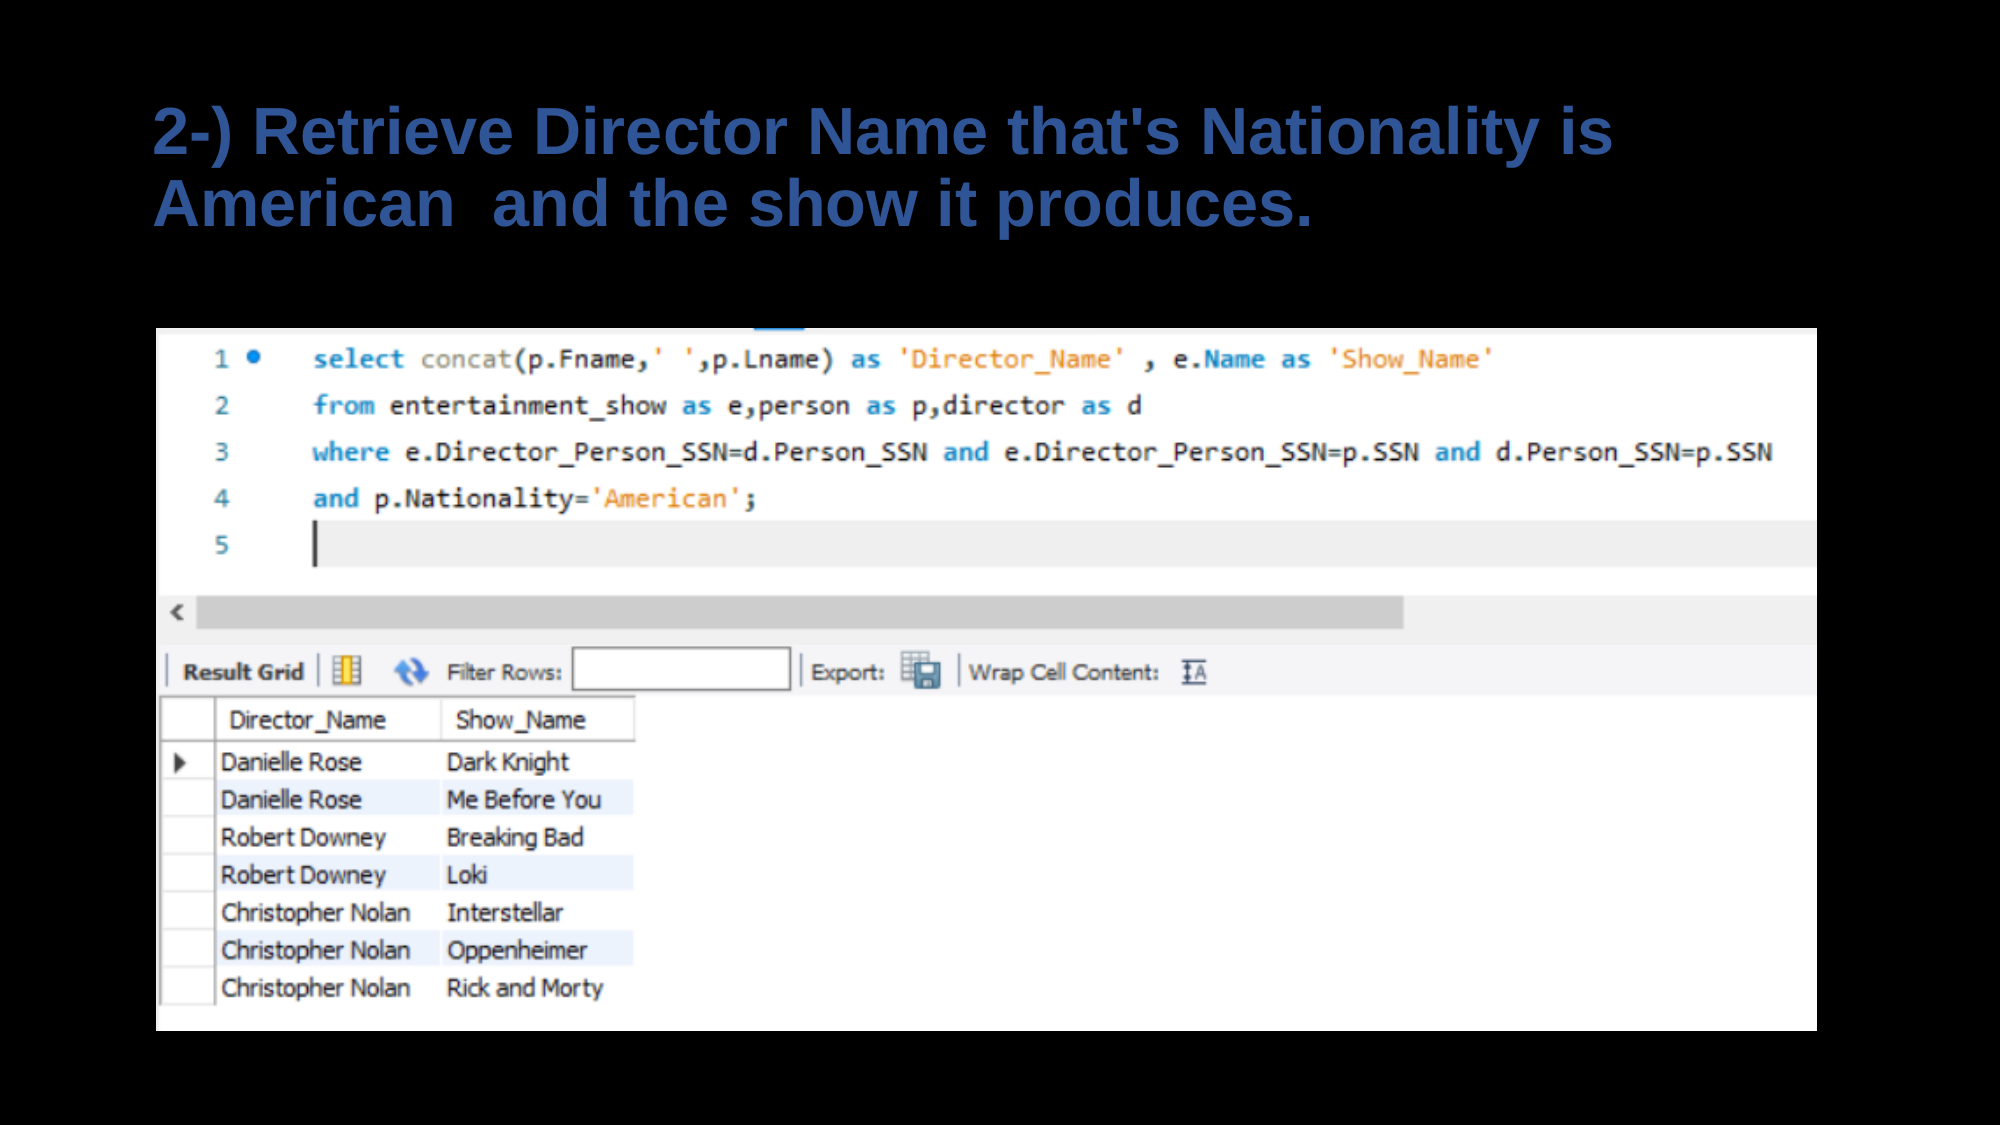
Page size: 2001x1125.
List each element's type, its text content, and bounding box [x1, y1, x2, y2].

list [156, 328, 1817, 1031]
title 2-) Retrieve Director Name that's Nationality is American and the show it produces. [137, 59, 1863, 278]
